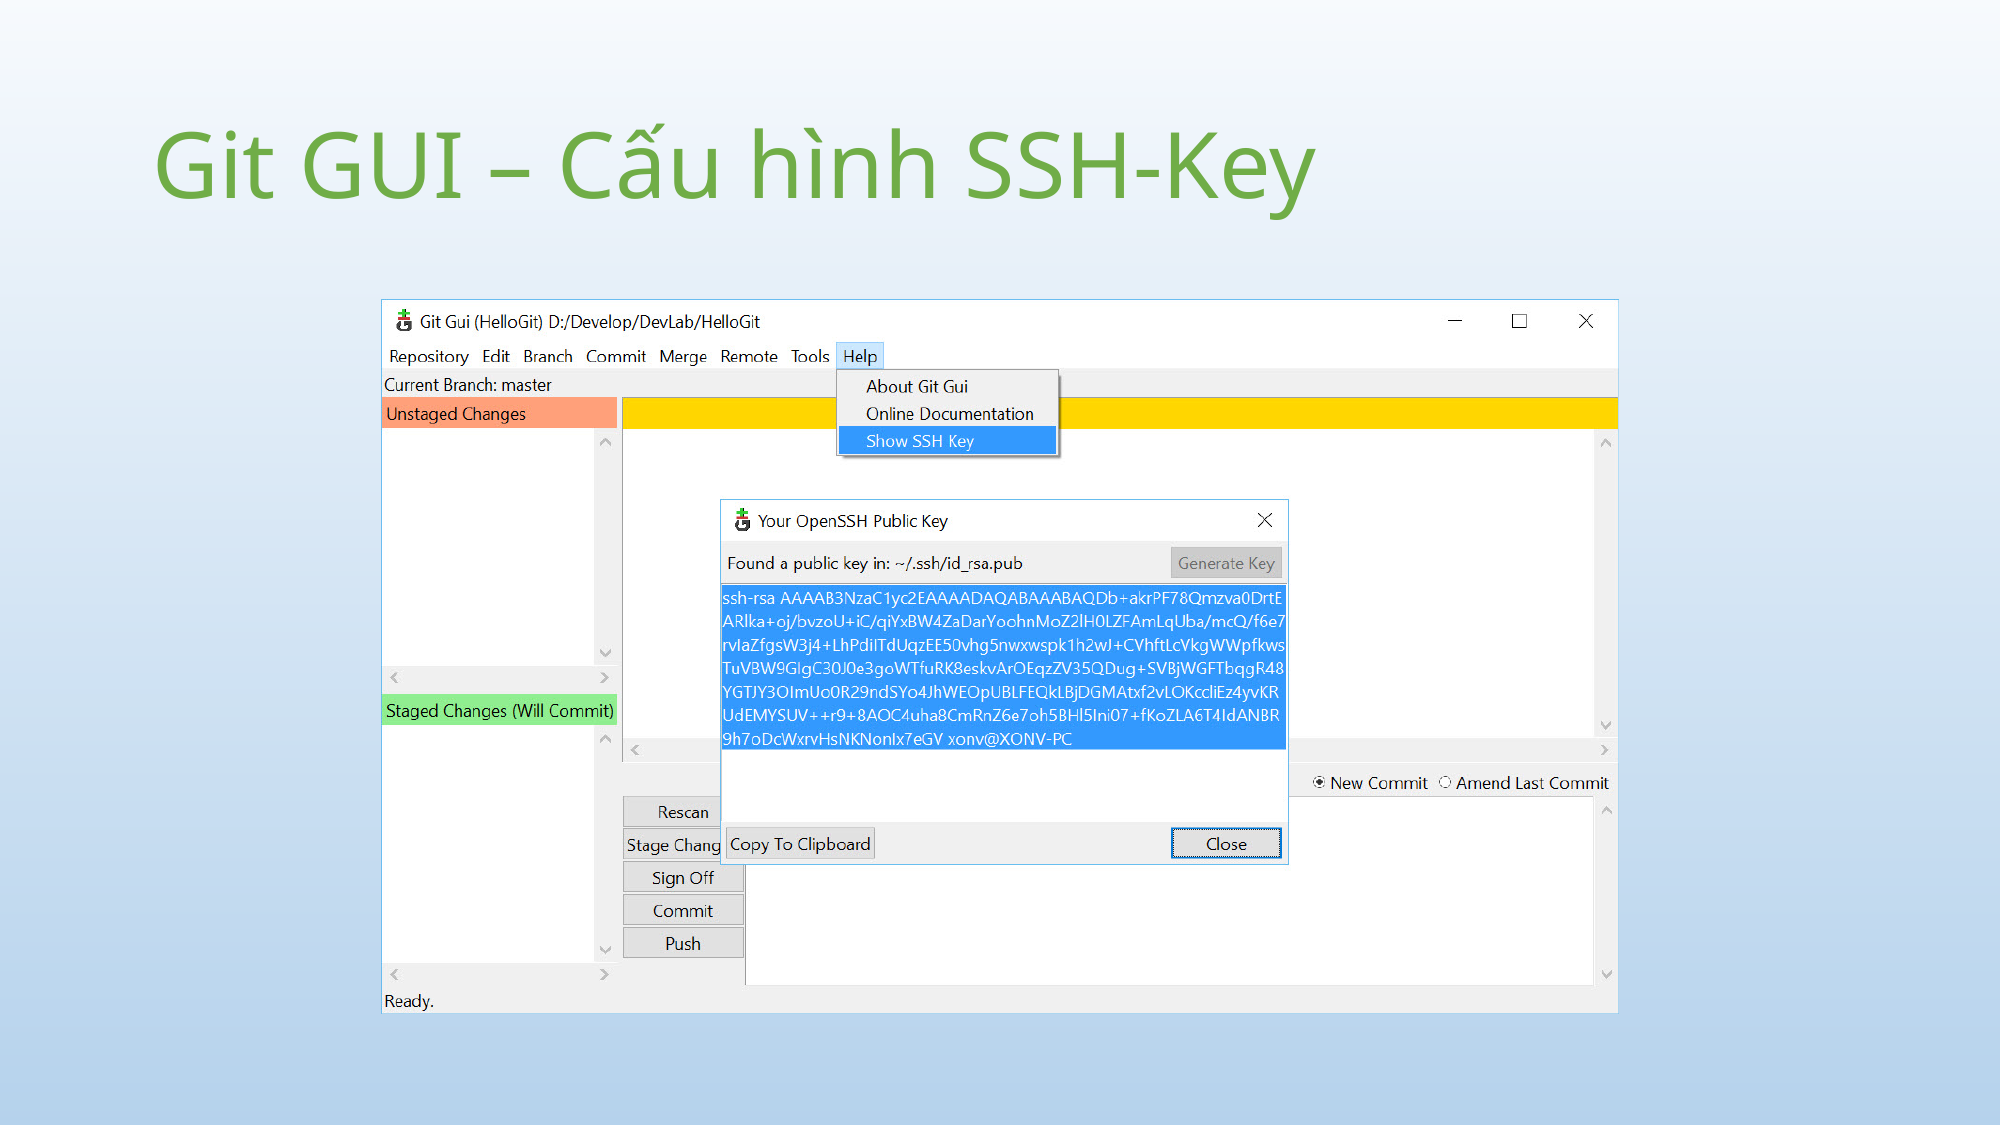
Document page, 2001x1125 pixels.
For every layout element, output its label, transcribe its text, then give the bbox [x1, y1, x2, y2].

title Git GUI – Cấu hình SSH-Key [137, 59, 1863, 278]
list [381, 299, 1619, 1014]
